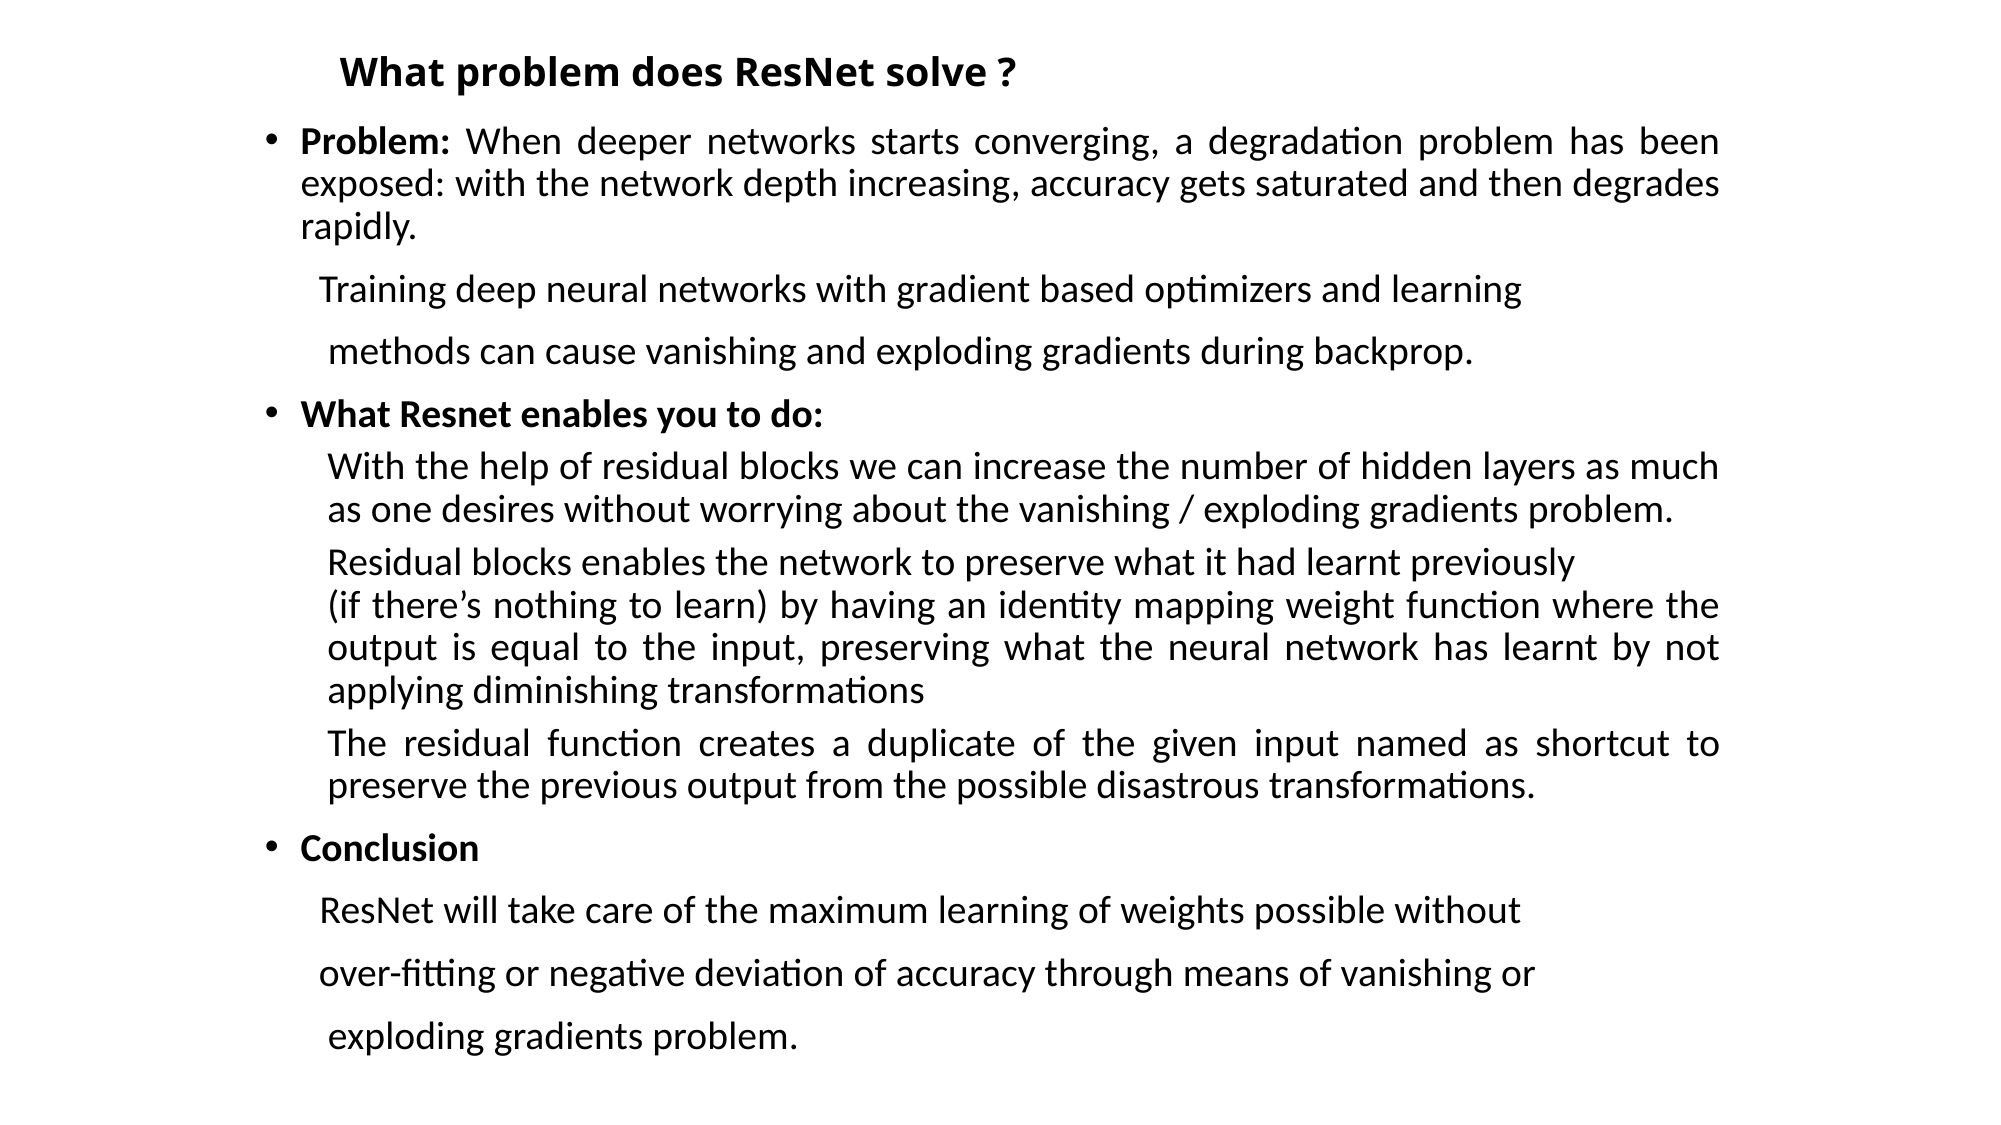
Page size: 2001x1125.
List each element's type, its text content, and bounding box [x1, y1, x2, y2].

list Problem: When deeper networks starts converging, a degradation problem has been exposed: with the network depth increasing, accuracy gets saturated and then degrades rapidly. Training deep neural networks with gradient based optimizers and learning methods can cause vanishing and exploding gradients during backprop. What Resnet enables you to do: With the help of residual blocks we can increase the number of hidden layers as much as one desires without worrying about the vanishing / exploding gradients problem. Residual blocks enables the network to preserve what it had learnt previously (if there’s nothing to learn) by having an identity mapping weight function where the output is equal to the input, preserving what the neural network has learnt by not applying diminishing transformations The residual function creates a duplicate of the given input named as shortcut to preserve the previous output from the possible disastrous transformations. Conclusion ResNet will take care of the maximum learning of weights possible without over-fitting or negative deviation of accuracy through means of vanishing or exploding gradients problem. [249, 112, 1738, 1113]
title What problem does ResNet solve ? [324, 45, 1675, 112]
